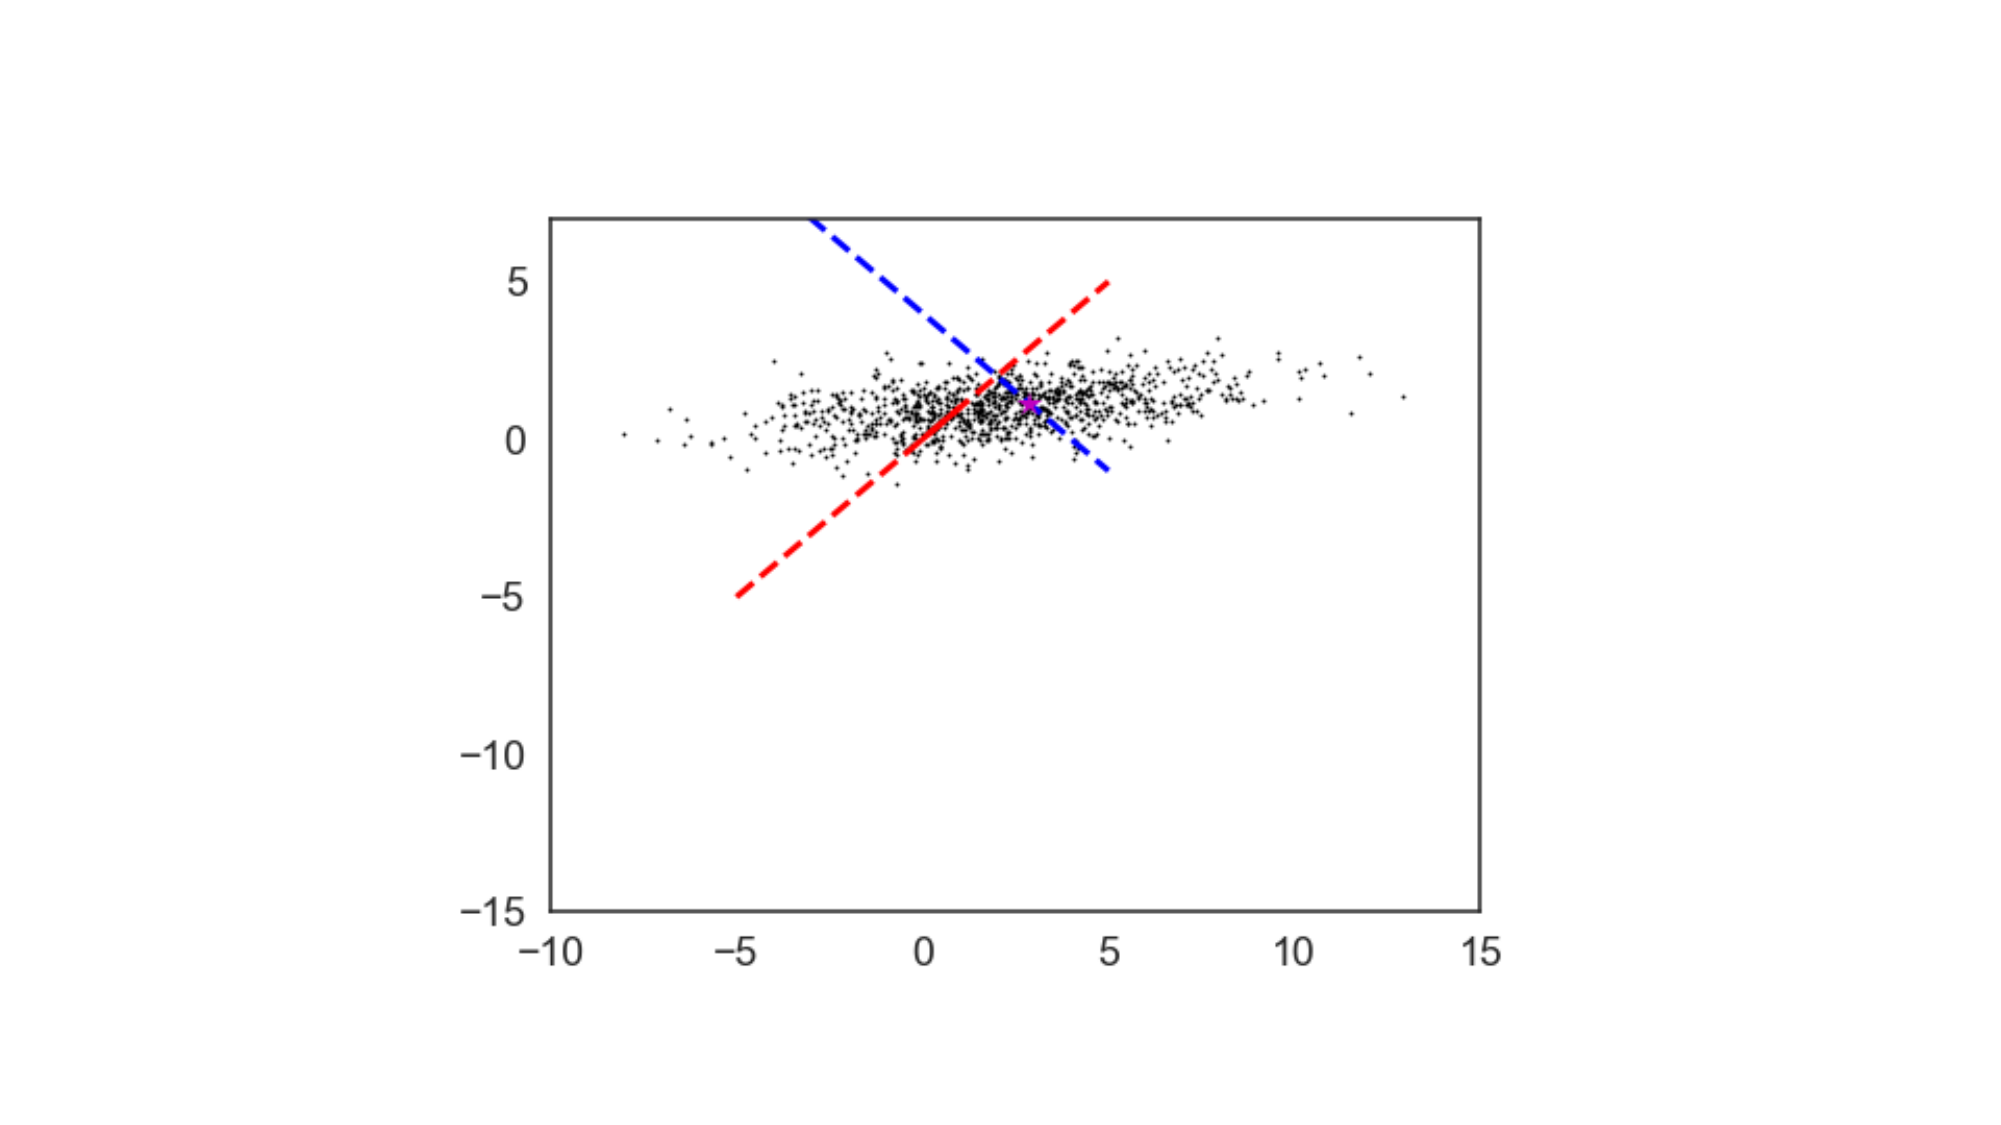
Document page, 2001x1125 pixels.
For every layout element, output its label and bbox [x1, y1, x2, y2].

picture [401, 113, 1599, 1012]
